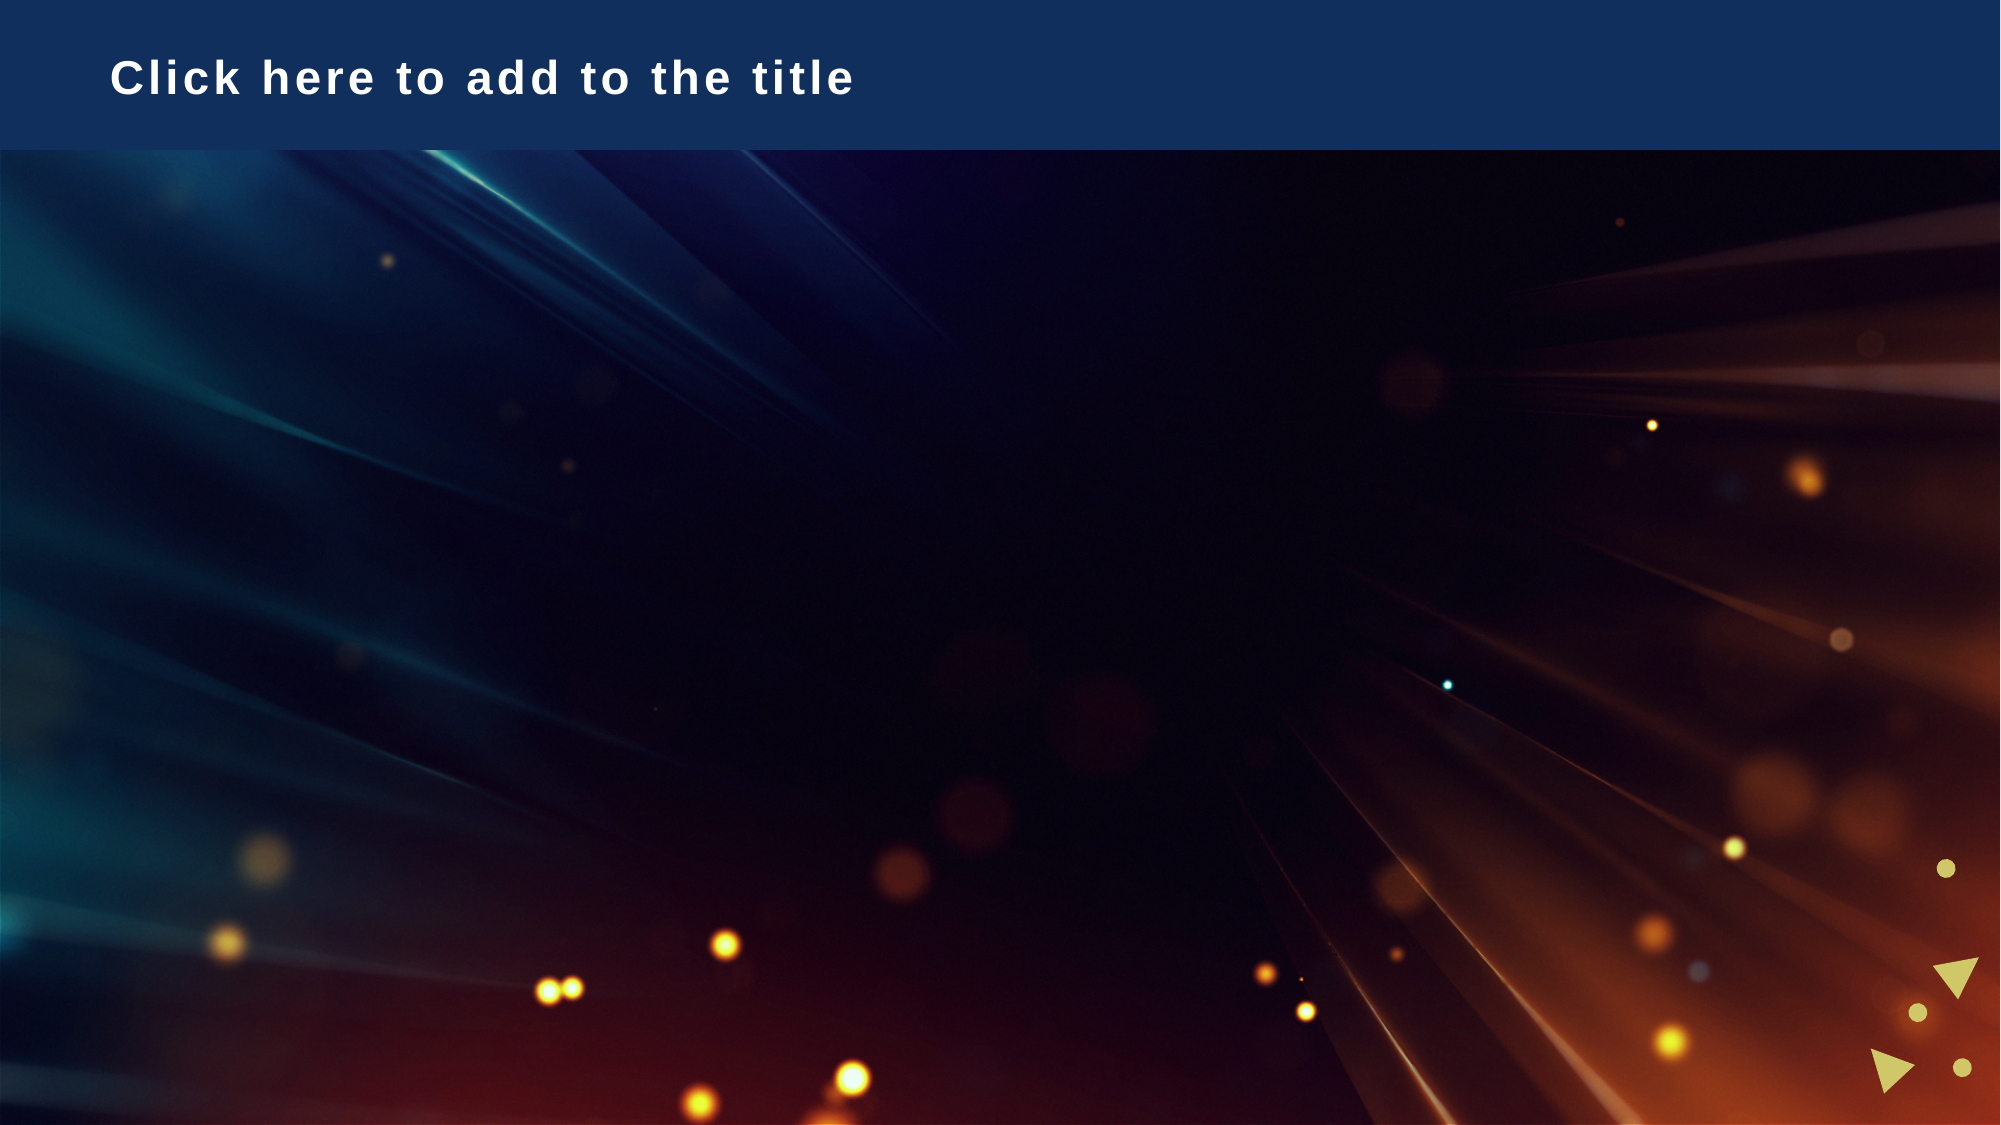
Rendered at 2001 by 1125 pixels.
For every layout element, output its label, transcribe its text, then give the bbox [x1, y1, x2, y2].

picture [40, 863, 50, 871]
title Click here to add to the title [95, 38, 1906, 112]
picture [40, 879, 50, 886]
picture [0, 0, 2001, 1125]
picture [52, 831, 60, 836]
picture [31, 876, 35, 887]
picture [0, 869, 7, 876]
